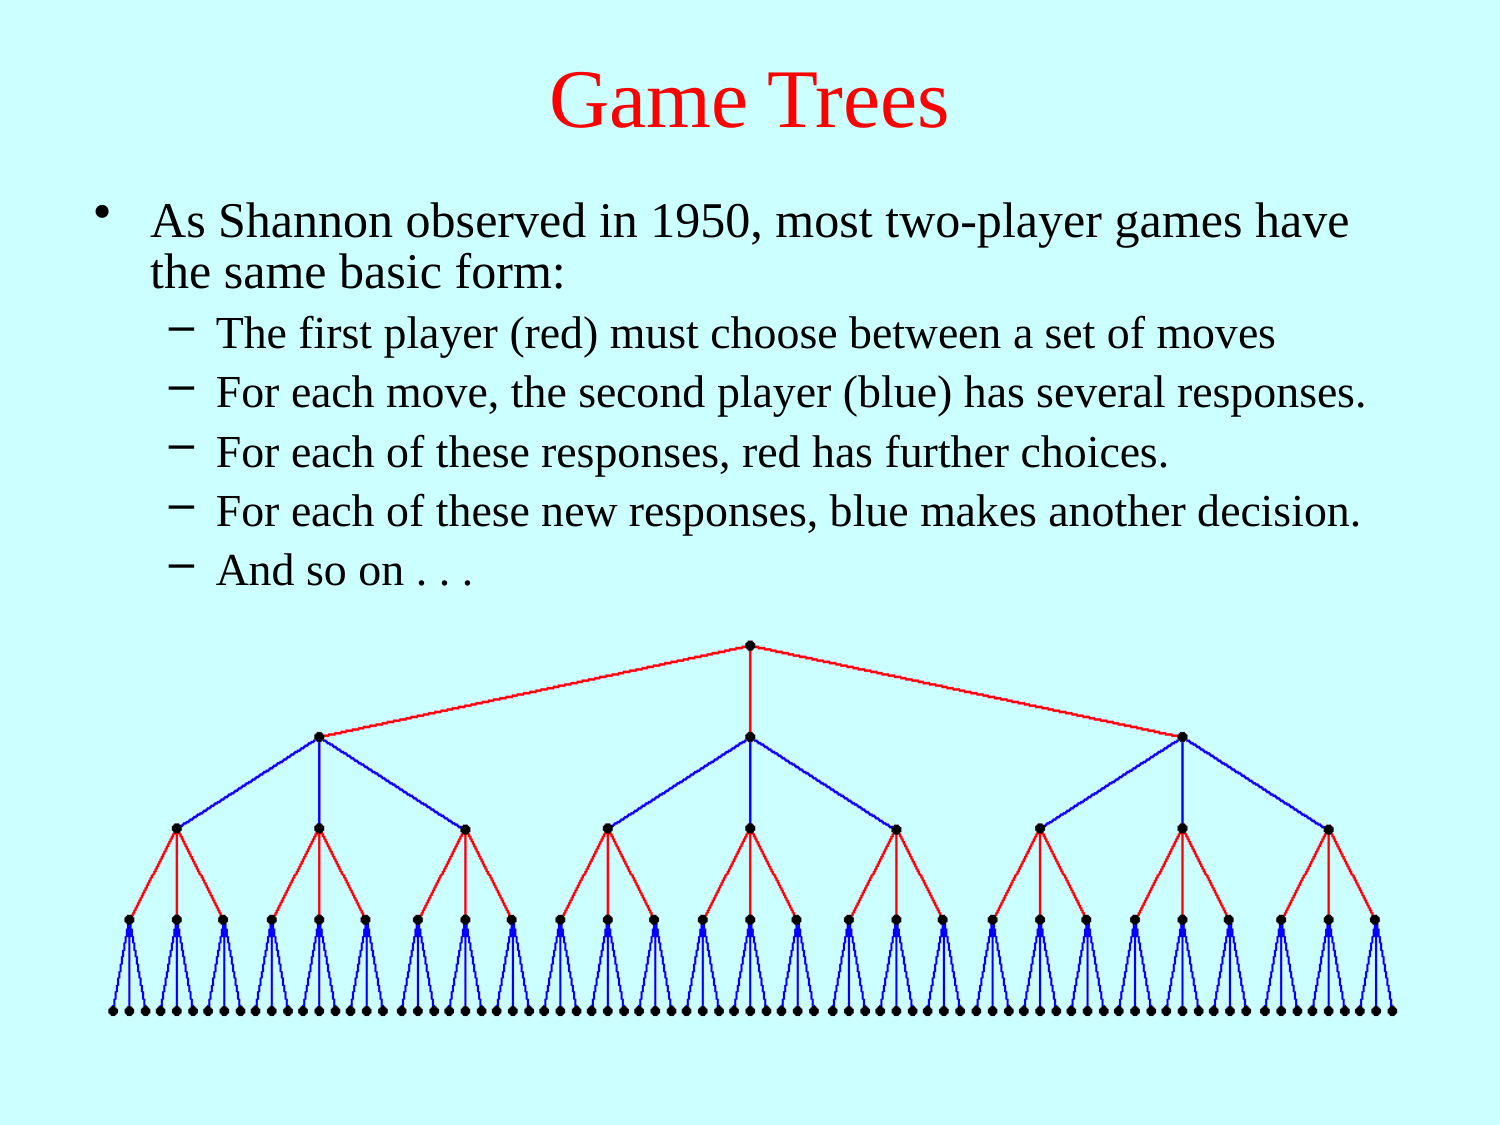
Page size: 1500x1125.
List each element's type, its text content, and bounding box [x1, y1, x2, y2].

title Game Trees [0, 0, 1500, 188]
text_box As Shannon observed in 1950, most two-player games have the same basic form: The first player (red) must choose between a set of moves For each move, the second player (blue) has several responses. For each of these responses, red has further choices. For each of these new responses, blue makes another decision. And so on . . . [79, 189, 1413, 625]
picture [102, 637, 1405, 1026]
